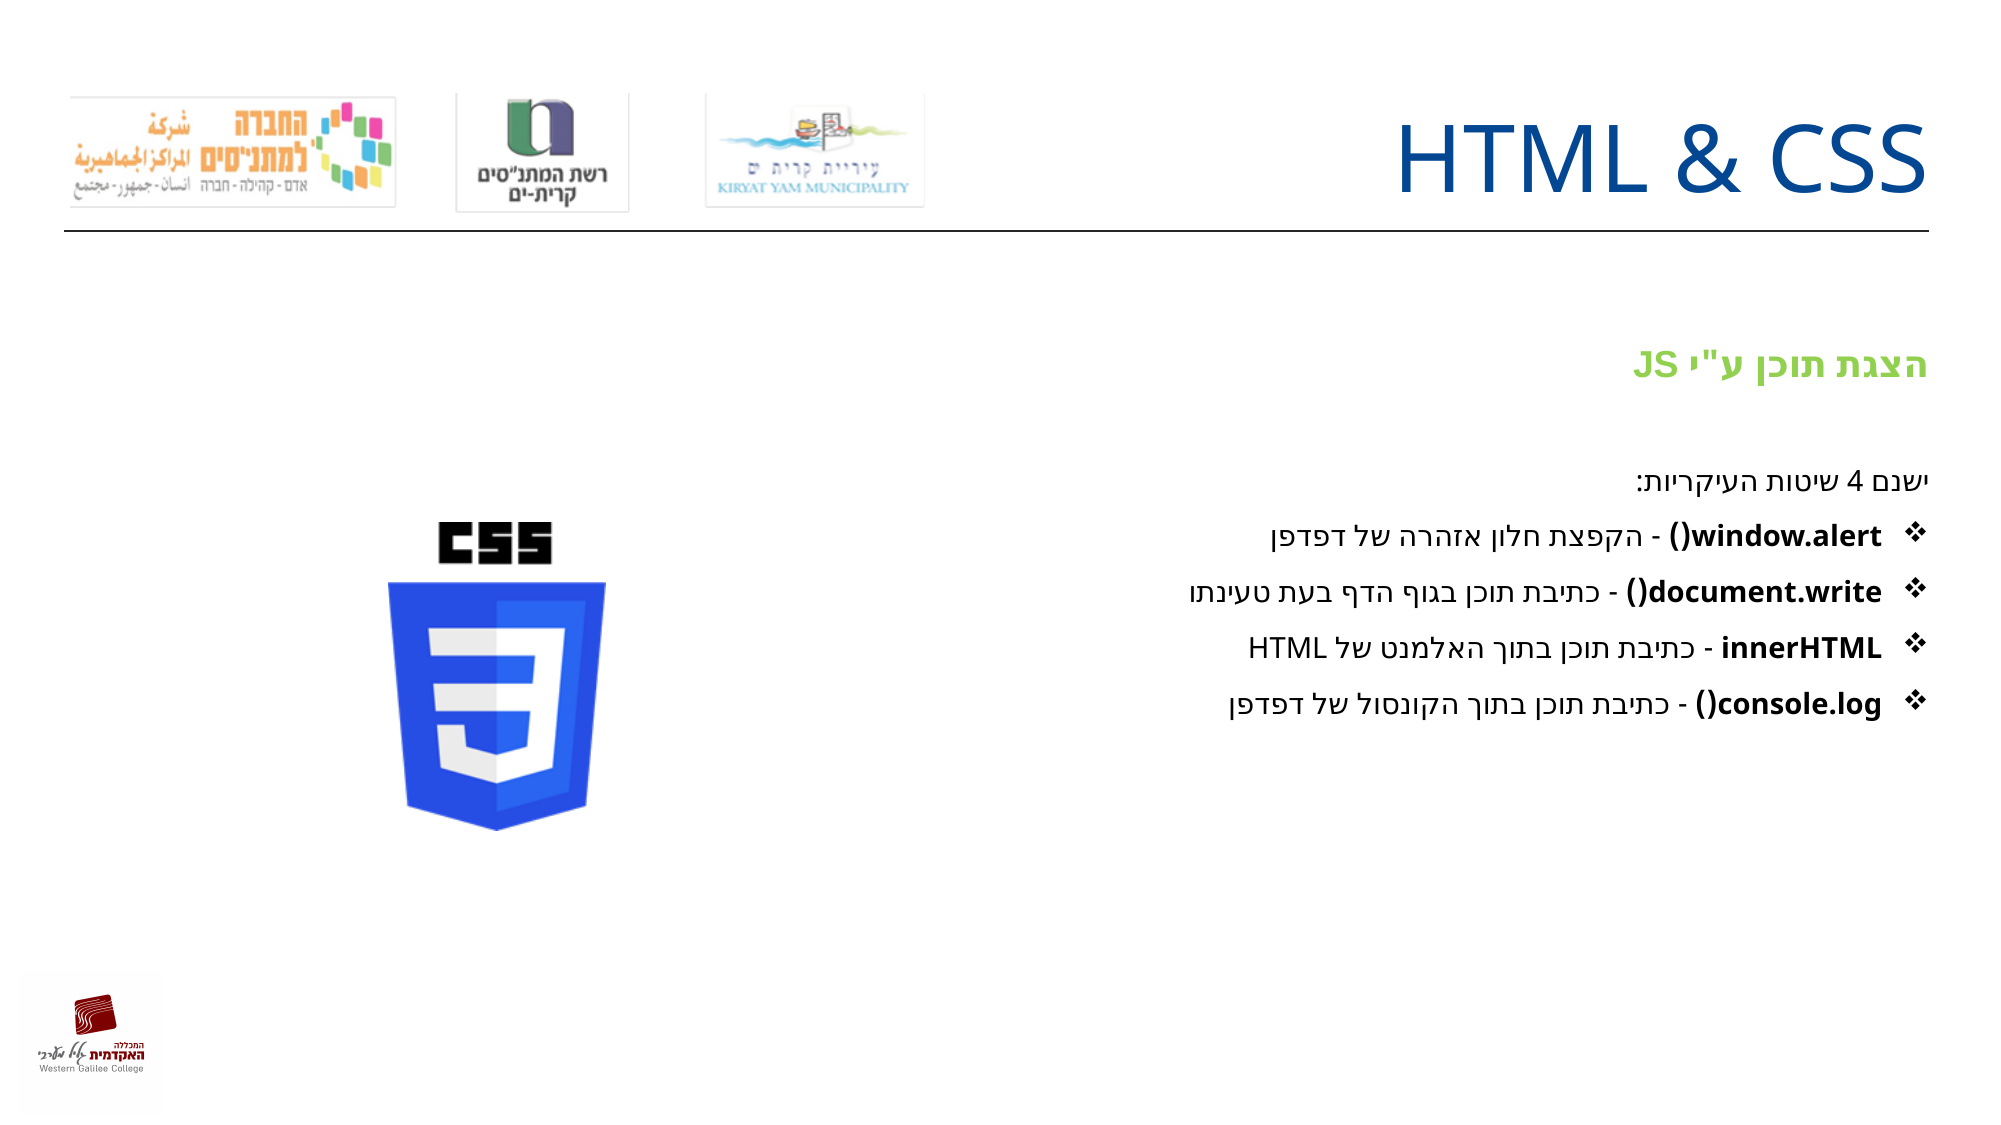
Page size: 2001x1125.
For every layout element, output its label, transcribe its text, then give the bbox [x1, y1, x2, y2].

picture [18, 970, 164, 1116]
text_box הצגת תוכן ע"י JS ישנם 4 שיטות העיקריות: window.alert() - הקפצת חלון אזהרה של דפדפן document.write() - כתיבת תוכן בגוף הדף בעת טעינתו innerHTML - כתיבת תוכן בתוך האלמנט של HTML console.log() - כתיבת תוכן בתוך הקונסול של דפדפן [924, 309, 1930, 1043]
title HTML & CSS [64, 55, 1930, 221]
picture [388, 522, 606, 831]
picture [70, 93, 925, 213]
